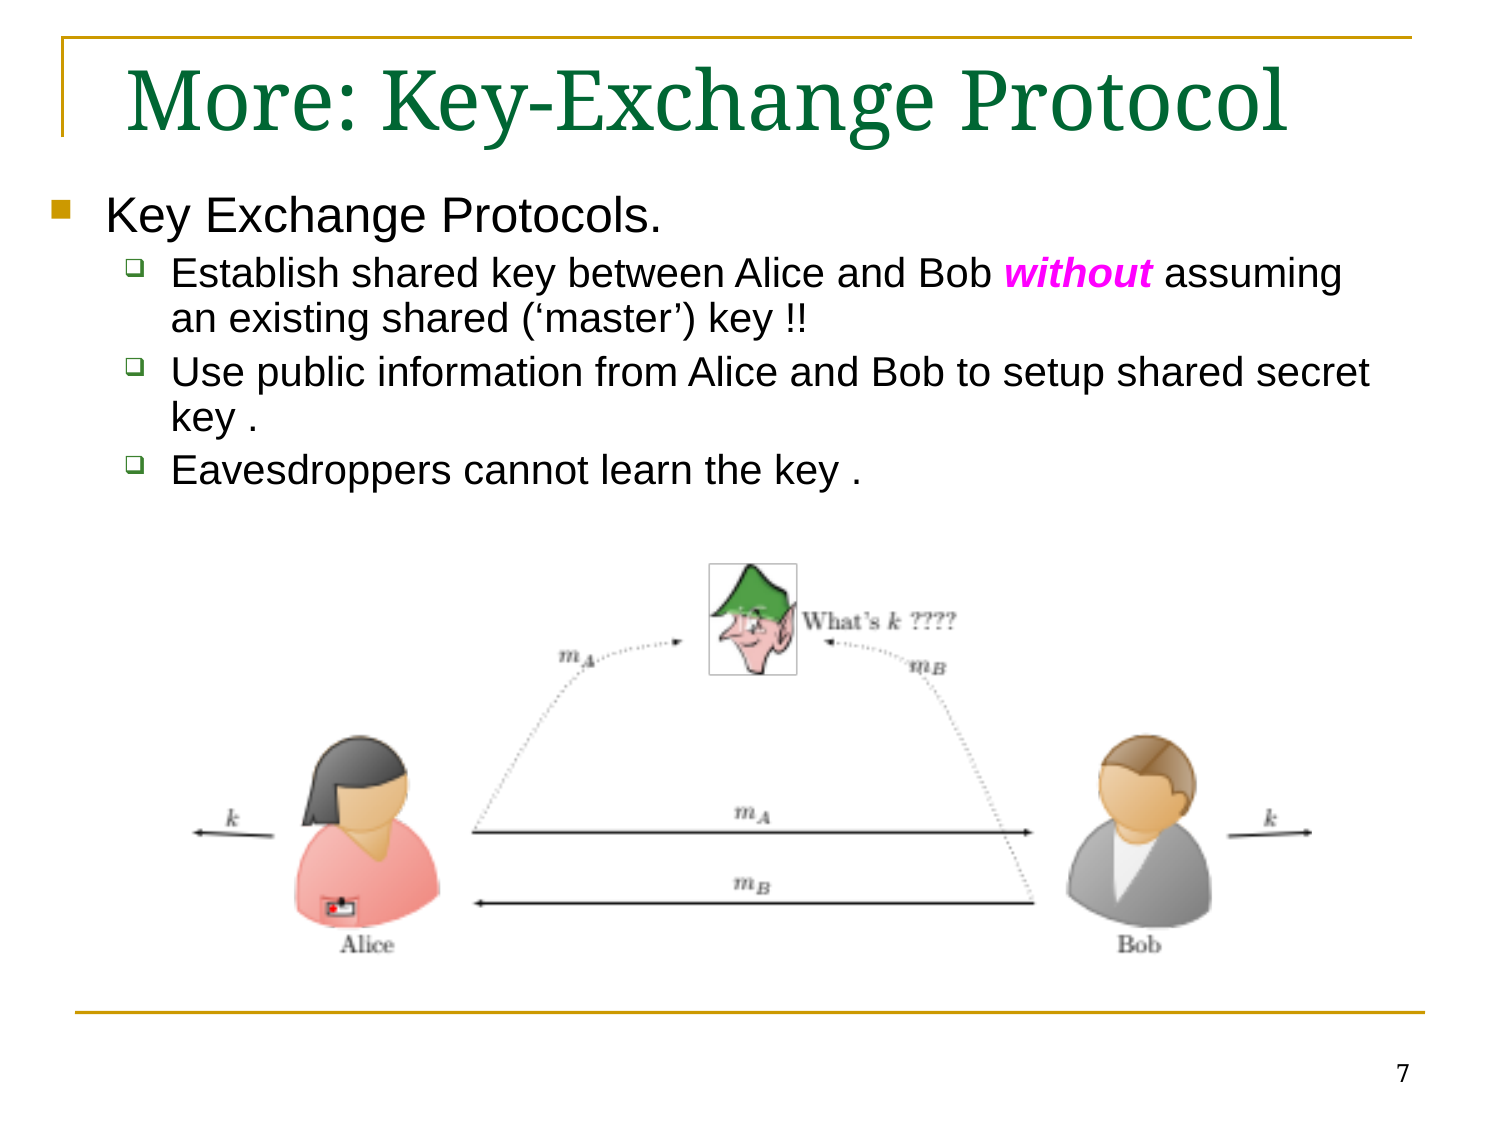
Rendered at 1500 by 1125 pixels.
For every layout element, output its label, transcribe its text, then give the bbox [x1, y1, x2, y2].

slide_number 7 [1074, 1024, 1425, 1100]
picture [187, 562, 1313, 961]
title More: Key-Exchange Protocol [110, 39, 1386, 228]
